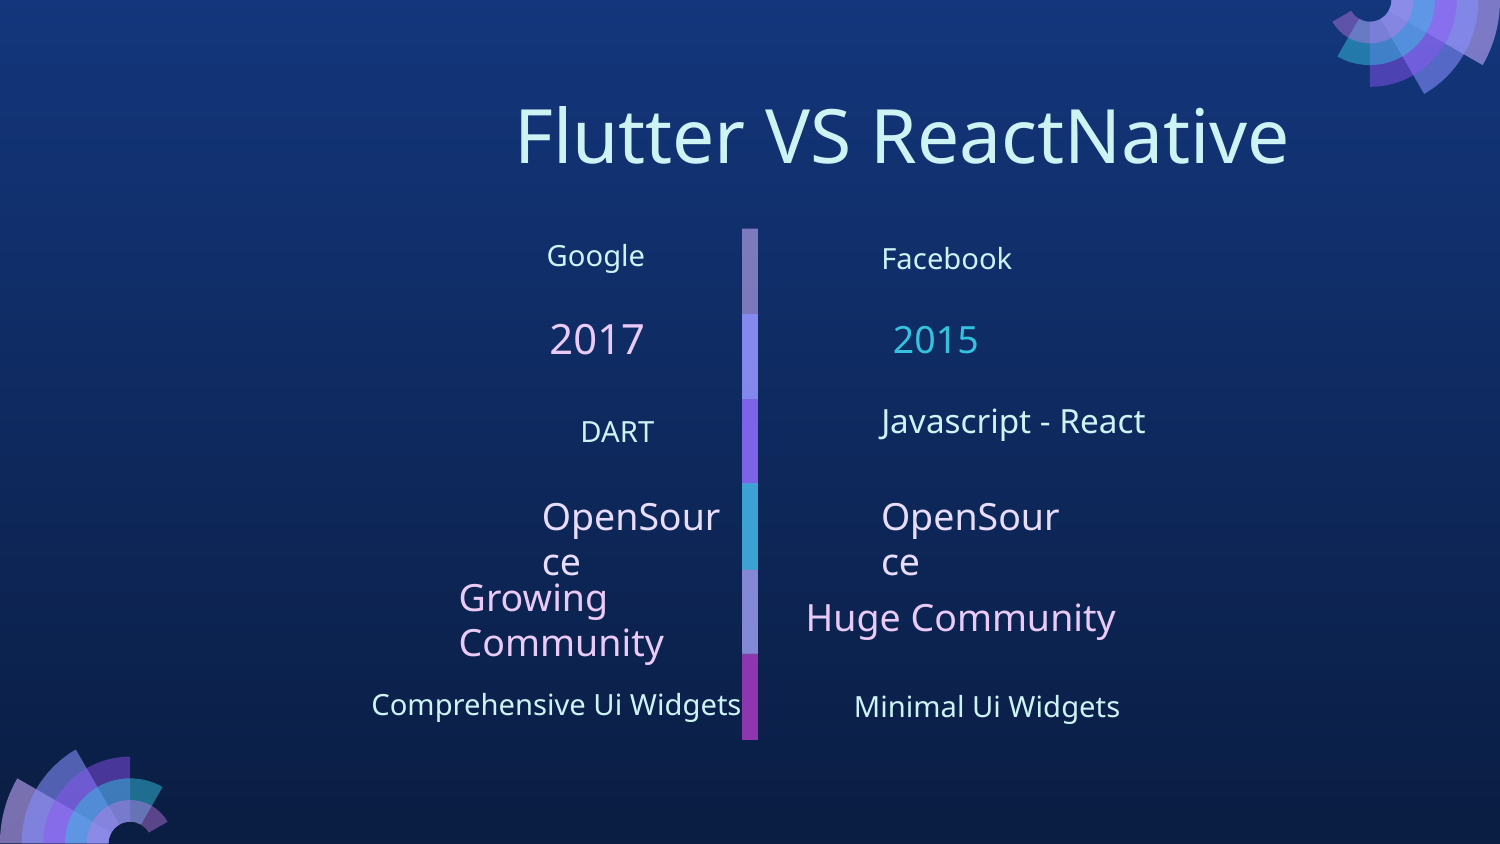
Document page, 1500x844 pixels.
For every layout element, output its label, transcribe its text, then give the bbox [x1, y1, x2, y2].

text_box OpenSource [866, 485, 1080, 590]
subtitle Facebook [866, 225, 1247, 286]
subtitle Growing Community [443, 587, 824, 652]
subtitle Google [470, 221, 661, 276]
subtitle Minimal Ui Widgets [755, 673, 1136, 777]
text_box OpenSource [527, 485, 741, 590]
subtitle 2015 [877, 306, 1258, 371]
subtitle Javascript - React [780, 385, 1161, 449]
subtitle Comprehensive Ui Widgets [356, 671, 833, 775]
title Flutter VS ReactNative [499, 73, 1500, 168]
subtitle Huge Community [750, 584, 1132, 649]
subtitle DART [565, 397, 946, 462]
subtitle 2017 [280, 305, 661, 370]
